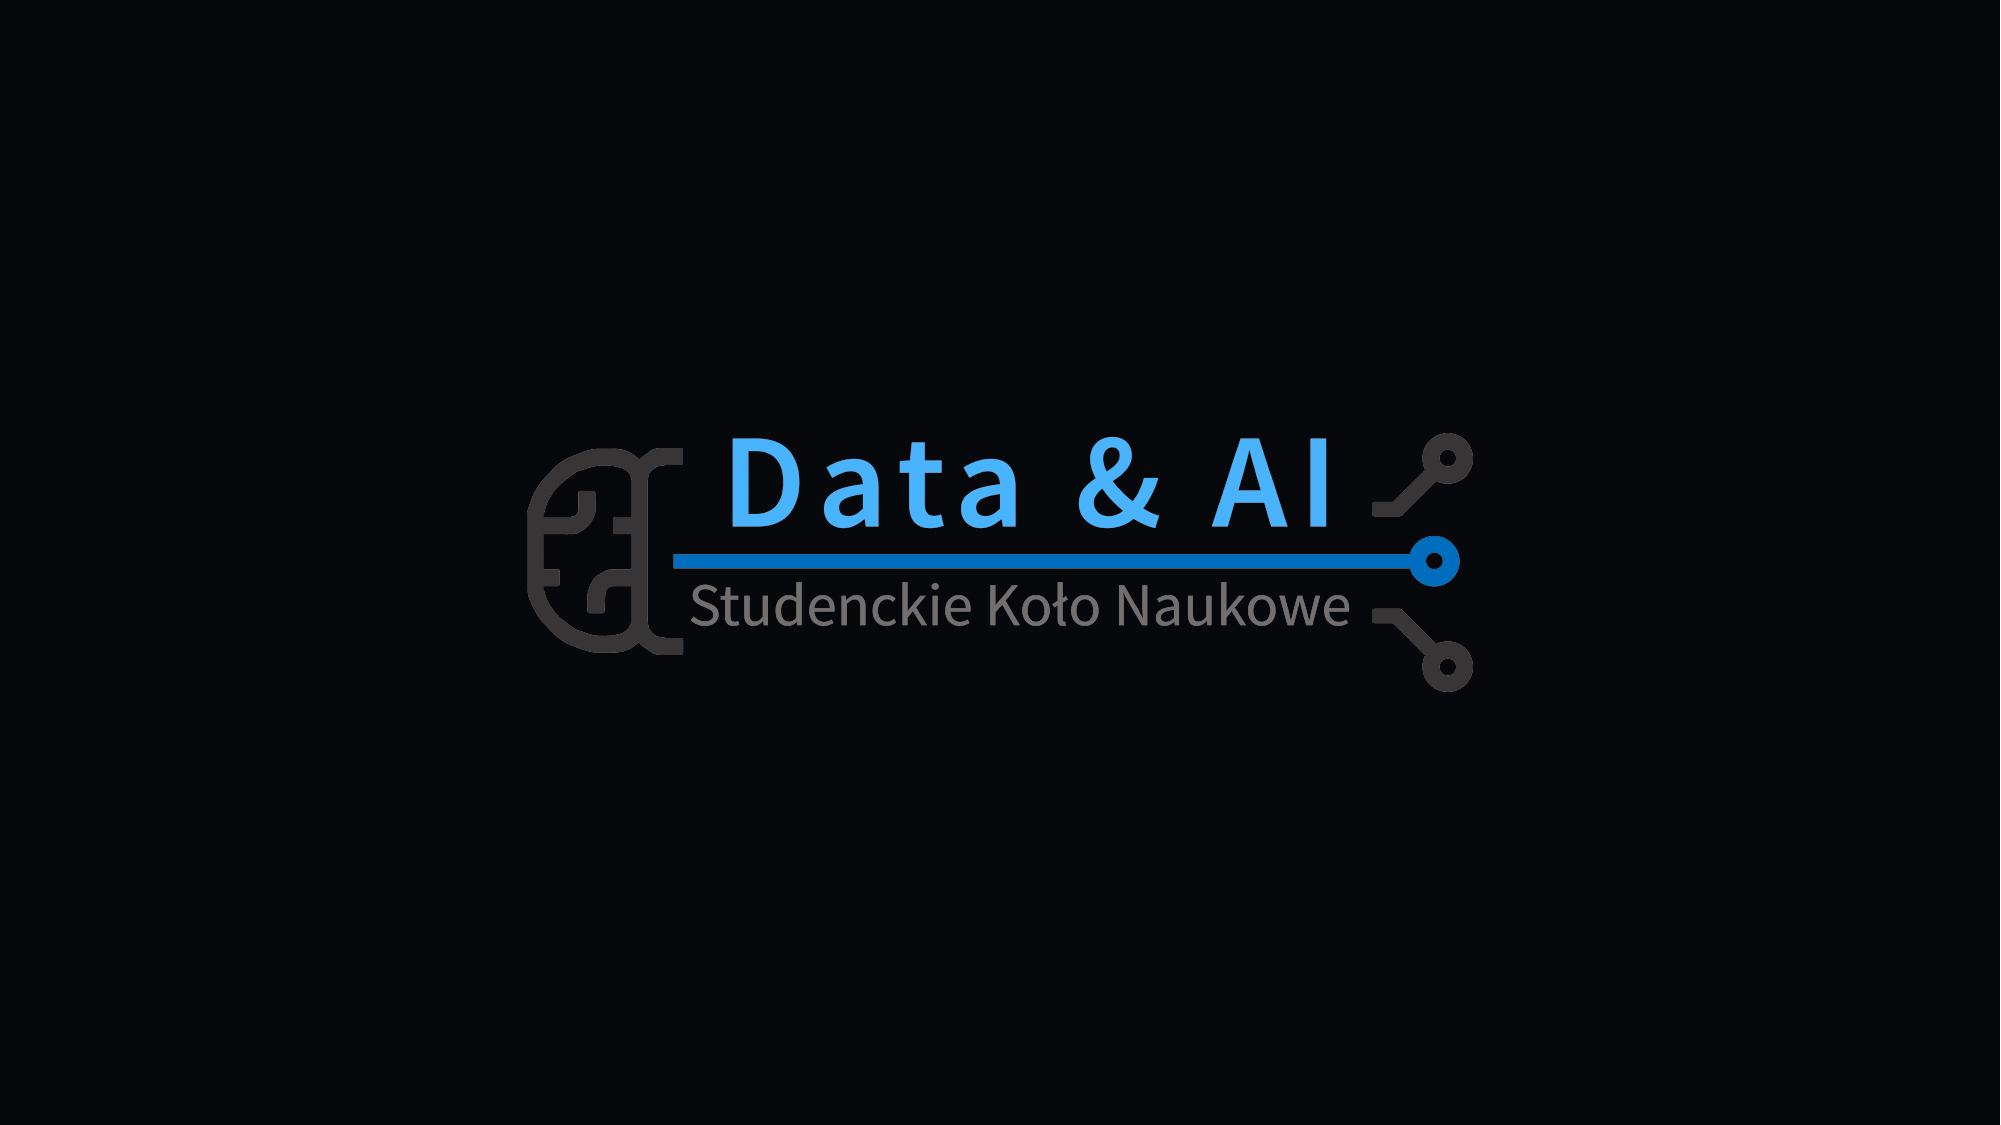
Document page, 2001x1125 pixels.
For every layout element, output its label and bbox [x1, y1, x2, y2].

picture [527, 433, 1473, 692]
